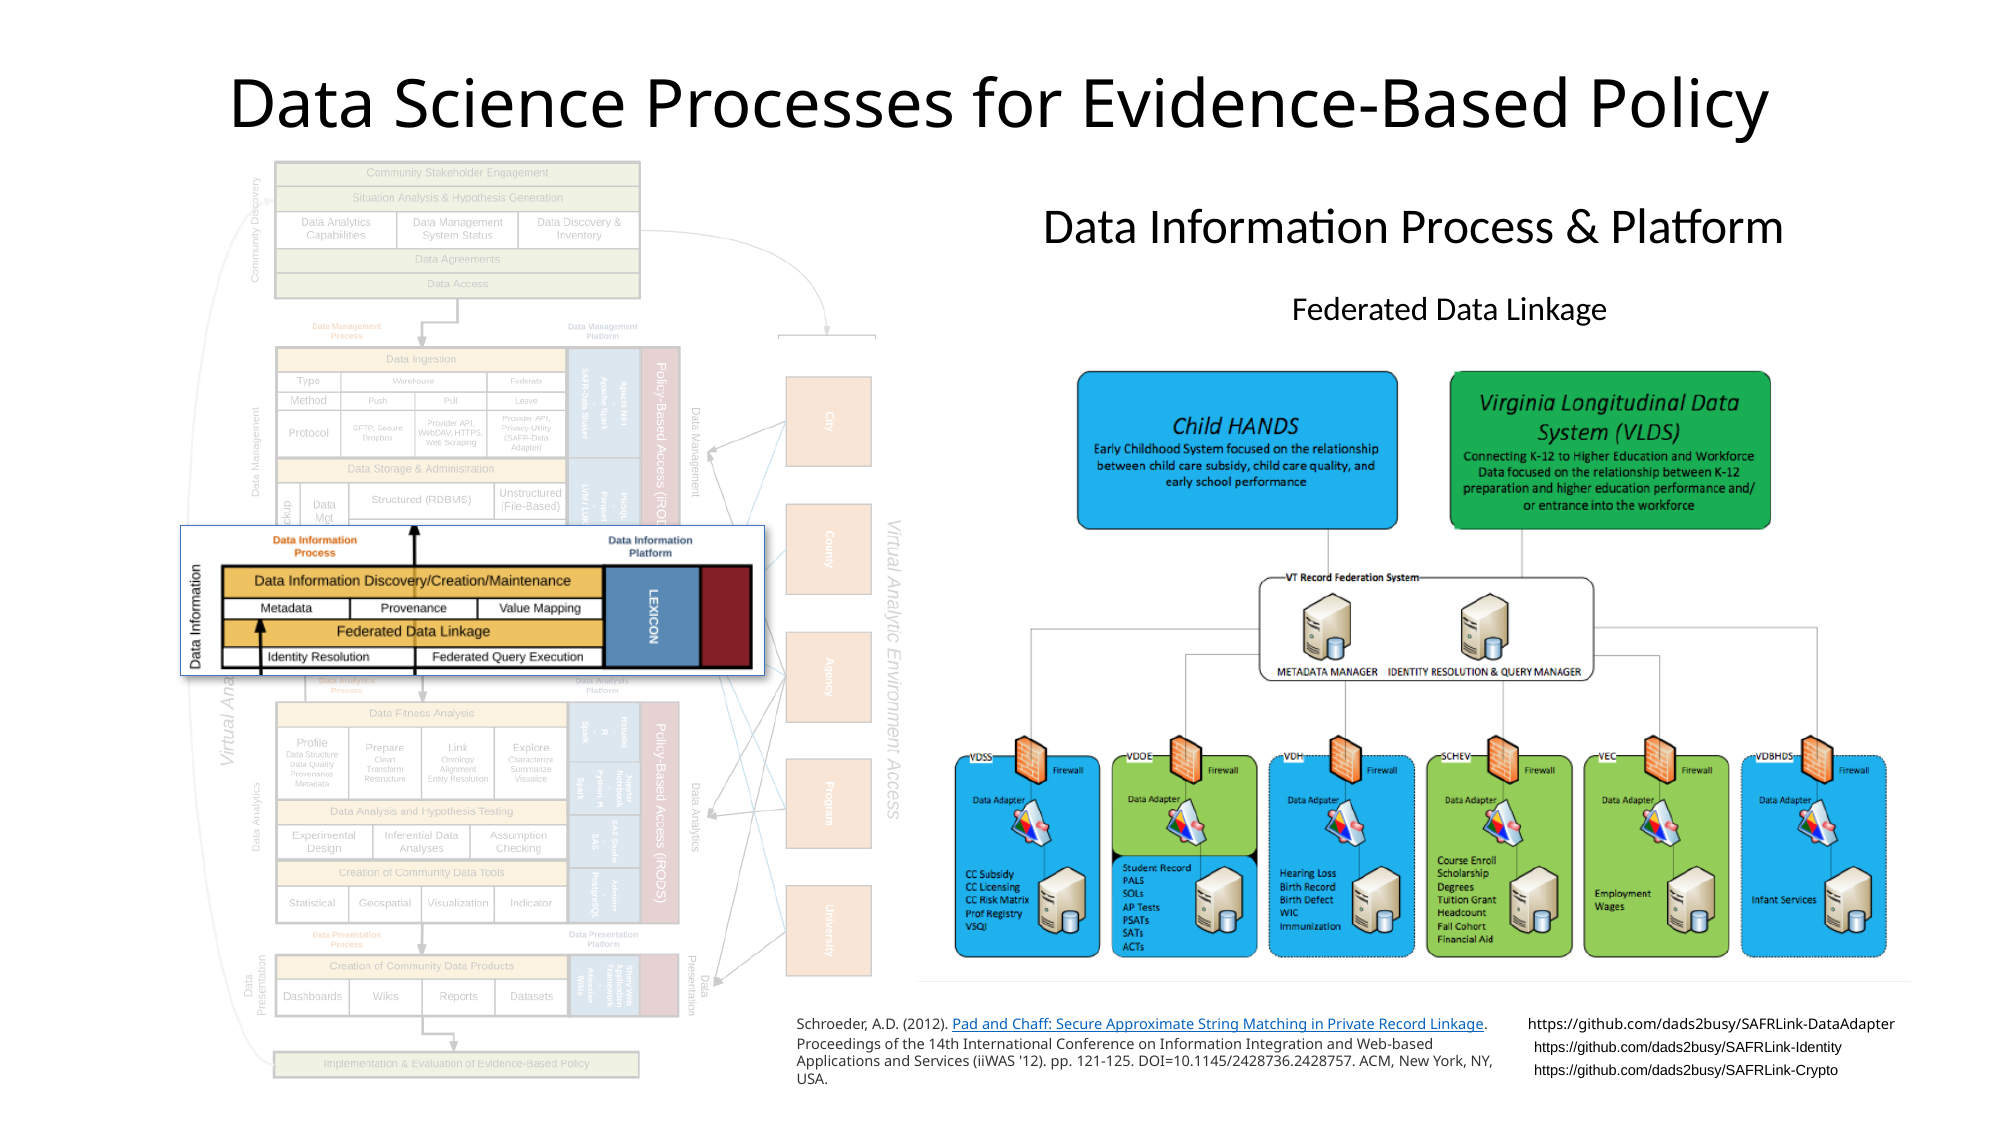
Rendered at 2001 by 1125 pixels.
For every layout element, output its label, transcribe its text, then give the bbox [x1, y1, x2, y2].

text_box Data Information Process & Platform [1001, 185, 1827, 261]
text_box https://github.com/dads2busy/SAFRLink-Identity [1519, 1030, 2000, 1063]
text_box https://github.com/dads2busy/SAFRLink-DataAdapter [1513, 1007, 1911, 1040]
text_box Data Science Processes for Evidence-Based Policy [137, 59, 1863, 153]
text_box Schroeder, A.D. (2012). Pad and Chaff: Secure Approximate String Matching in Private Record Linkage. Proceedings of the 14th International Conference on Information Integration and Web-based Applications and Services (iiWAS '12). pp. 121-125. DOI=10.1145/2428736.2428757. ACM, New York, NY, USA. [922, 1007, 1532, 1095]
text_box Federated Data Linkage [1037, 279, 1863, 335]
picture [167, 143, 1911, 1120]
text_box https://github.com/dads2busy/SAFRLink-Crypto [1519, 1053, 1934, 1086]
